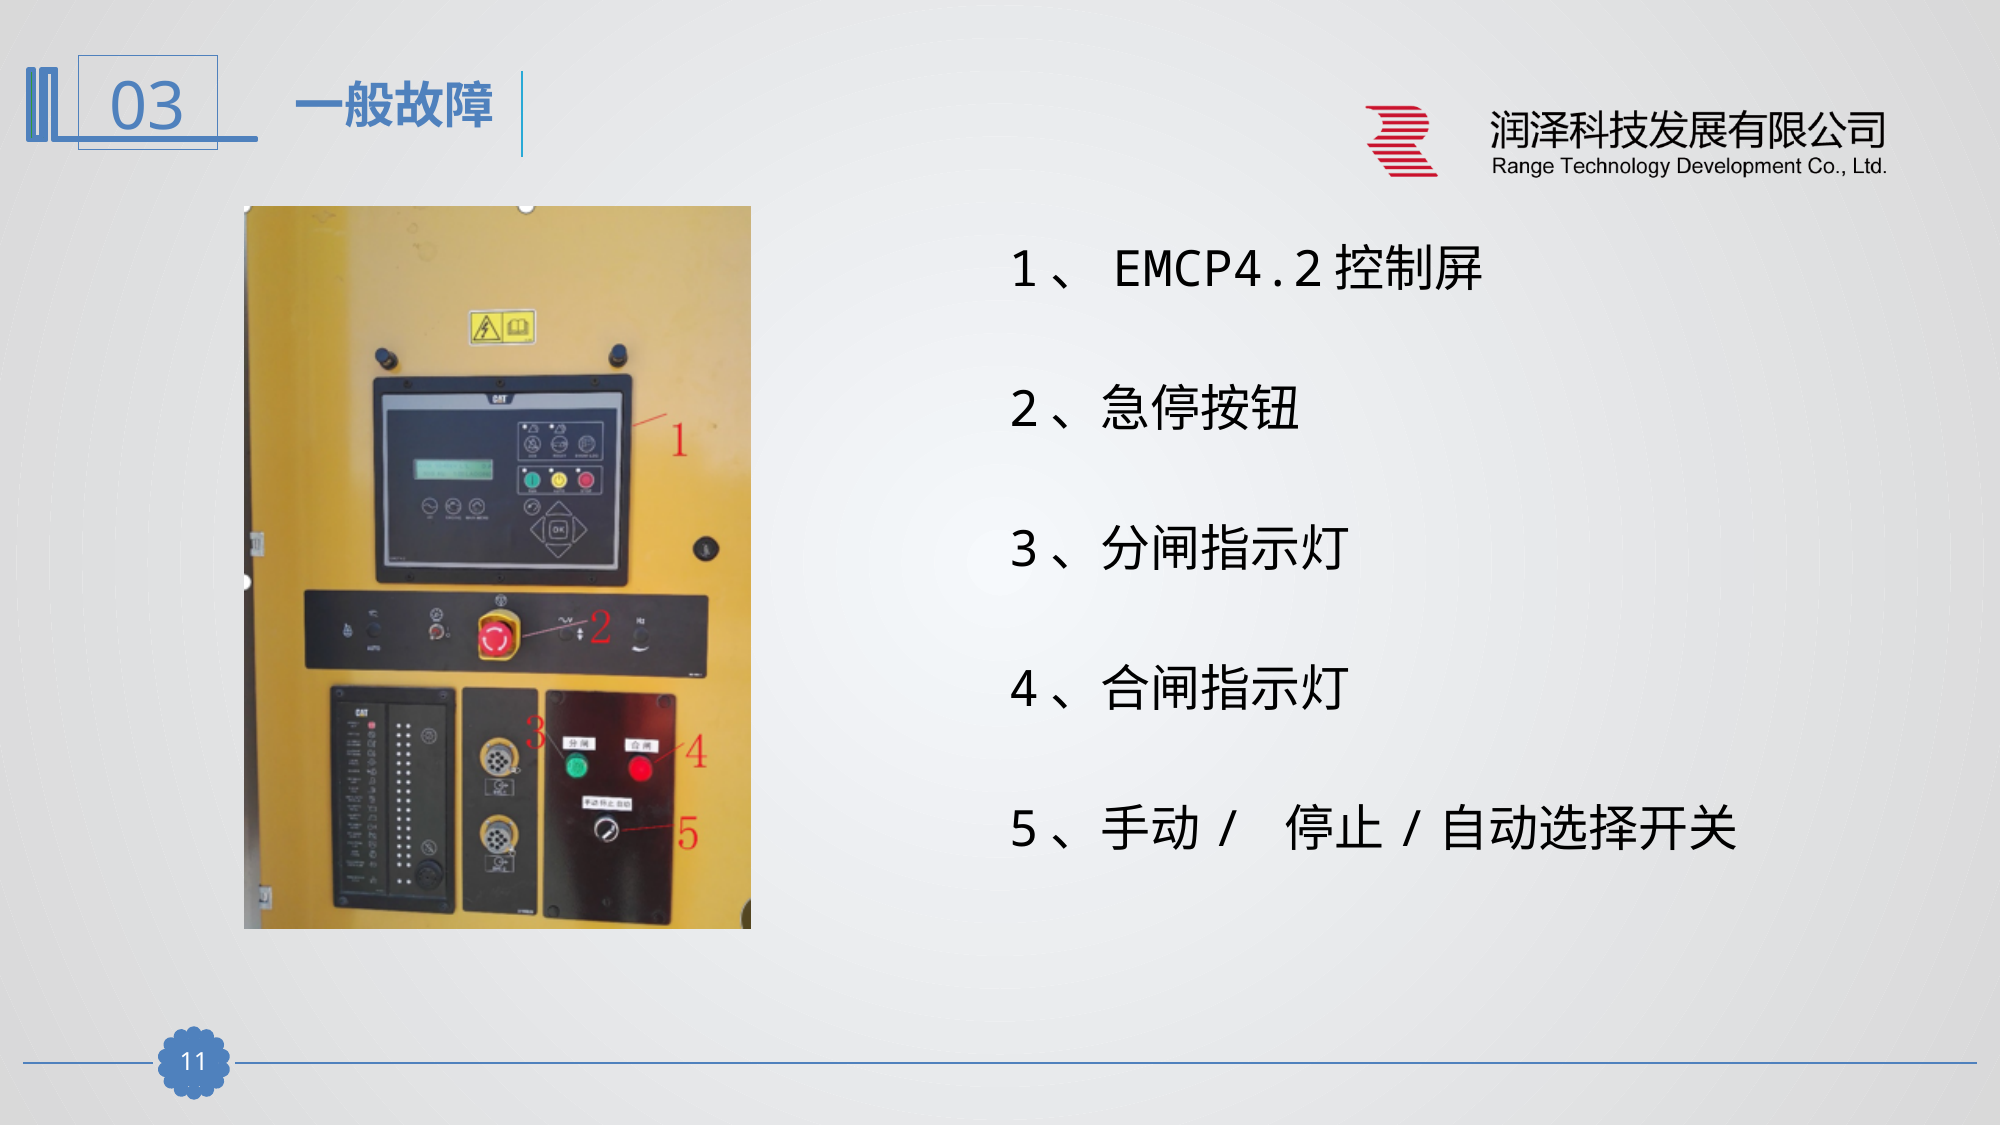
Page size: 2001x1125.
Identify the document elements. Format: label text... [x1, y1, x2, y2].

text_box 1、EMCP4.2控制屏 2、急停按钮 3、分闸指示灯 4、合闸指示灯 5、手动/ 停止/自动选择开关 [994, 229, 1857, 924]
text_box 一般故障 [279, 66, 1733, 142]
picture [1337, 69, 1929, 205]
picture [243, 206, 751, 929]
slide_number 10 [169, 1039, 218, 1086]
